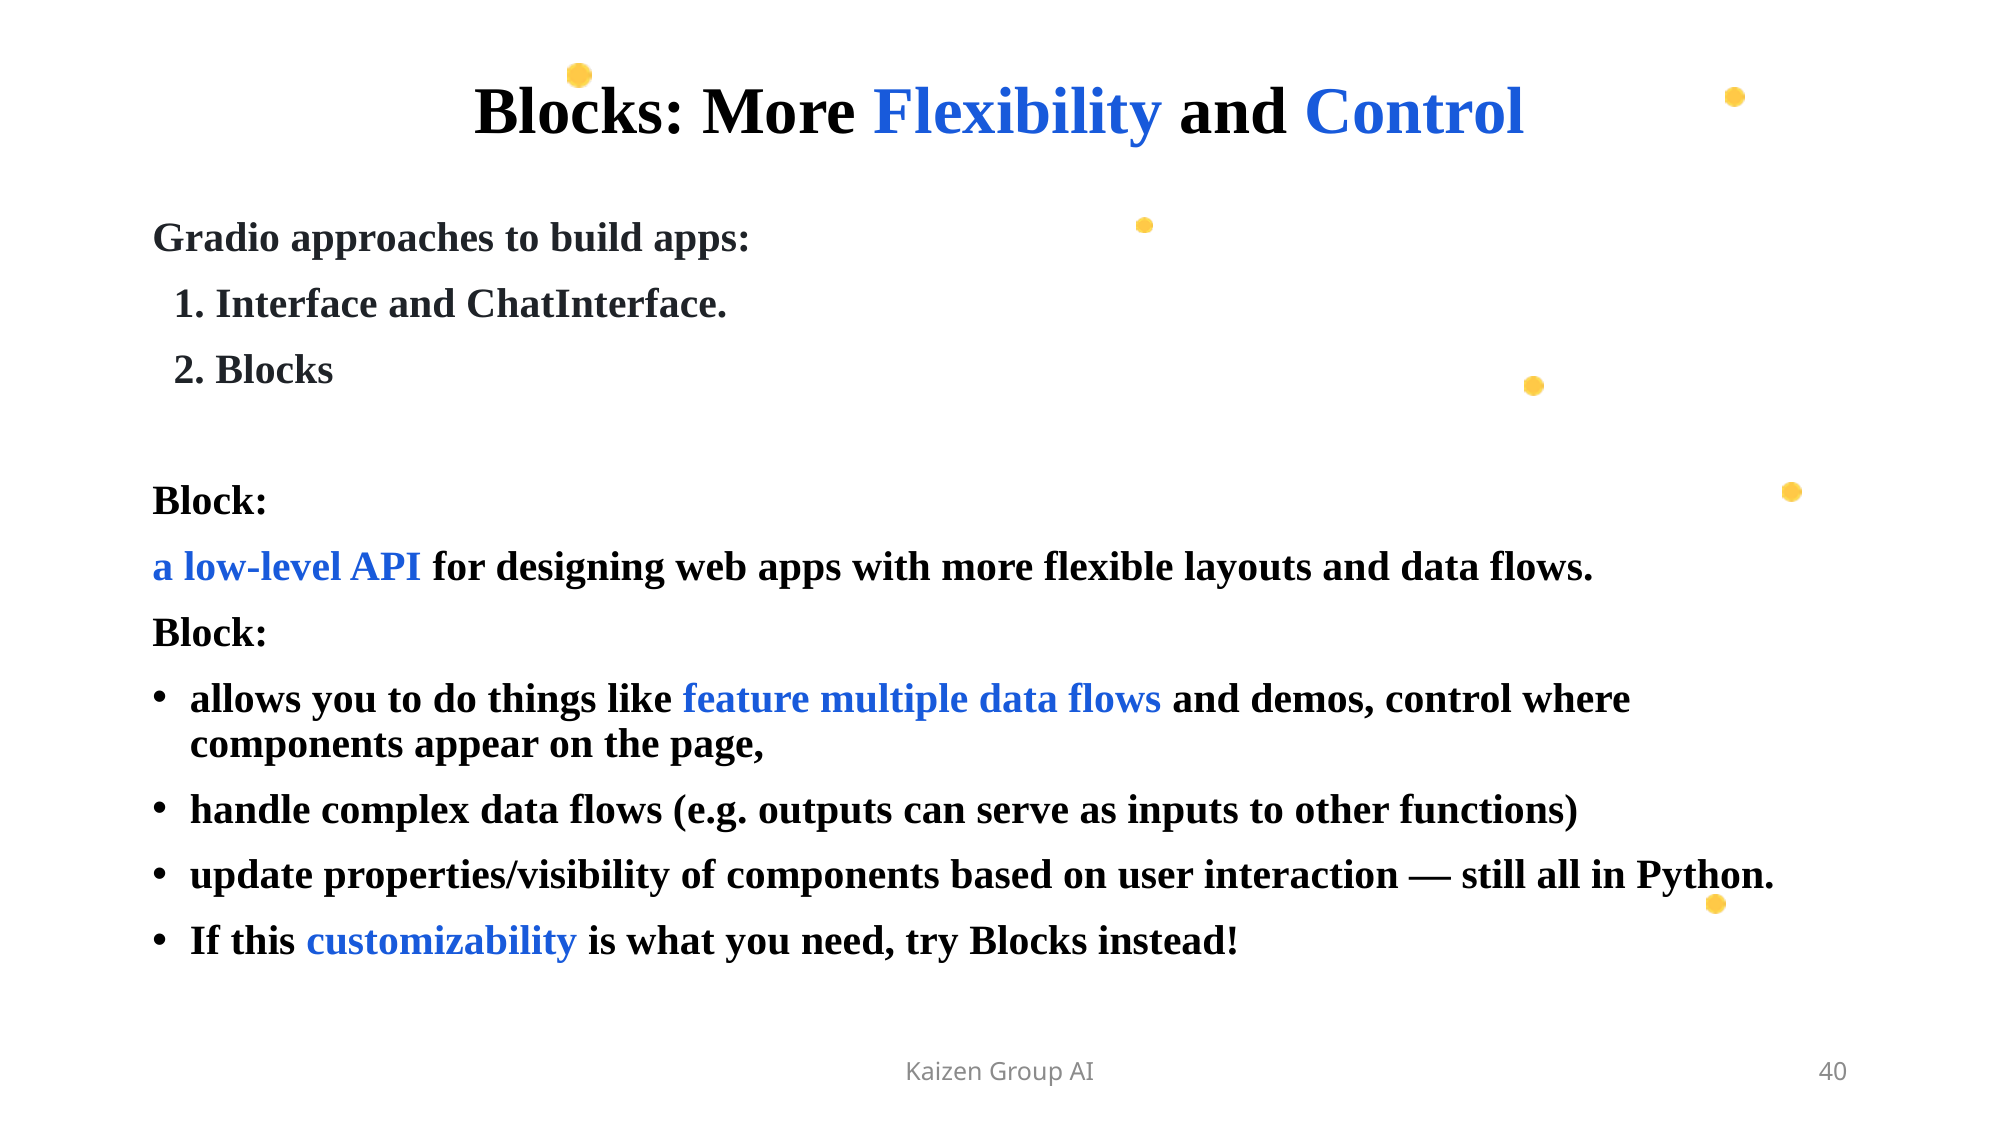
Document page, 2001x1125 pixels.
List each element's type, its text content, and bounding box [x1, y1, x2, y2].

slide_number 40 [1412, 1042, 1863, 1103]
picture [1524, 376, 1544, 396]
footer Kaizen Group AI [662, 1042, 1338, 1103]
picture [567, 63, 592, 88]
picture [1782, 482, 1802, 502]
title Blocks: More Flexibility and Control [137, 59, 1863, 166]
list Gradio approaches to build apps: 1. Interface and ChatInterface. 2. Blocks Block: a low-level API for designing web apps with more flexible layouts and data flows. Block: allows you to do things like feature multiple data flows and demos, control where components appear on the page, handle complex data flows (e.g. outputs can serve as inputs to other functions) update properties/visibility of components based on user interaction — still all in Python. If this customizability is what you need, try Blocks instead! [137, 207, 1863, 967]
picture [1725, 87, 1745, 107]
picture [1706, 894, 1726, 914]
picture [1136, 217, 1153, 233]
